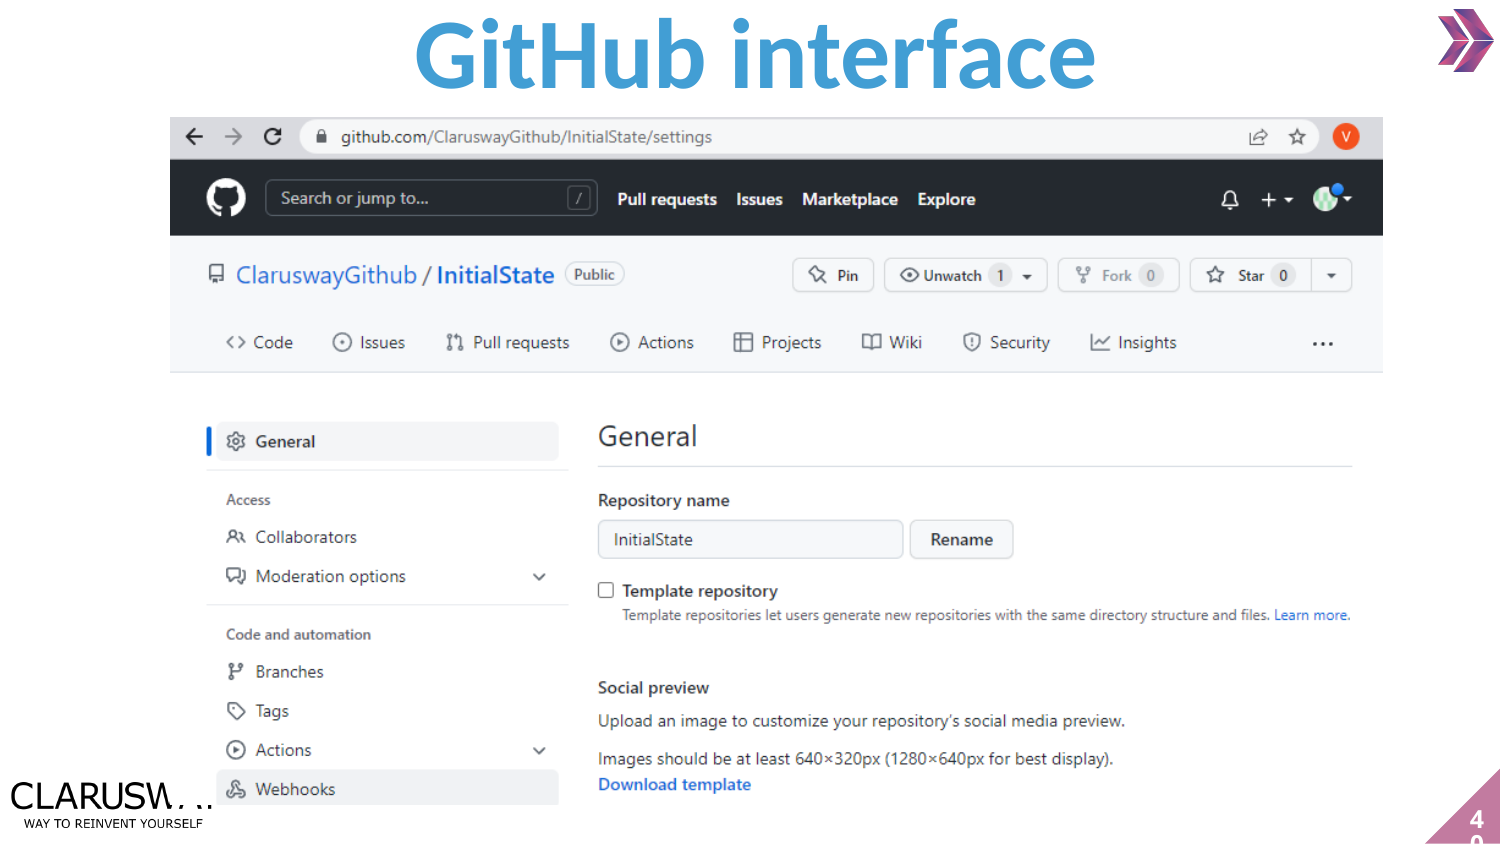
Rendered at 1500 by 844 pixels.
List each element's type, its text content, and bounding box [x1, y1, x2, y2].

slide_number ‹#› [1469, 804, 1494, 838]
title GitHub interface [207, 0, 1305, 108]
picture [11, 117, 1383, 828]
picture [1438, 9, 1494, 72]
